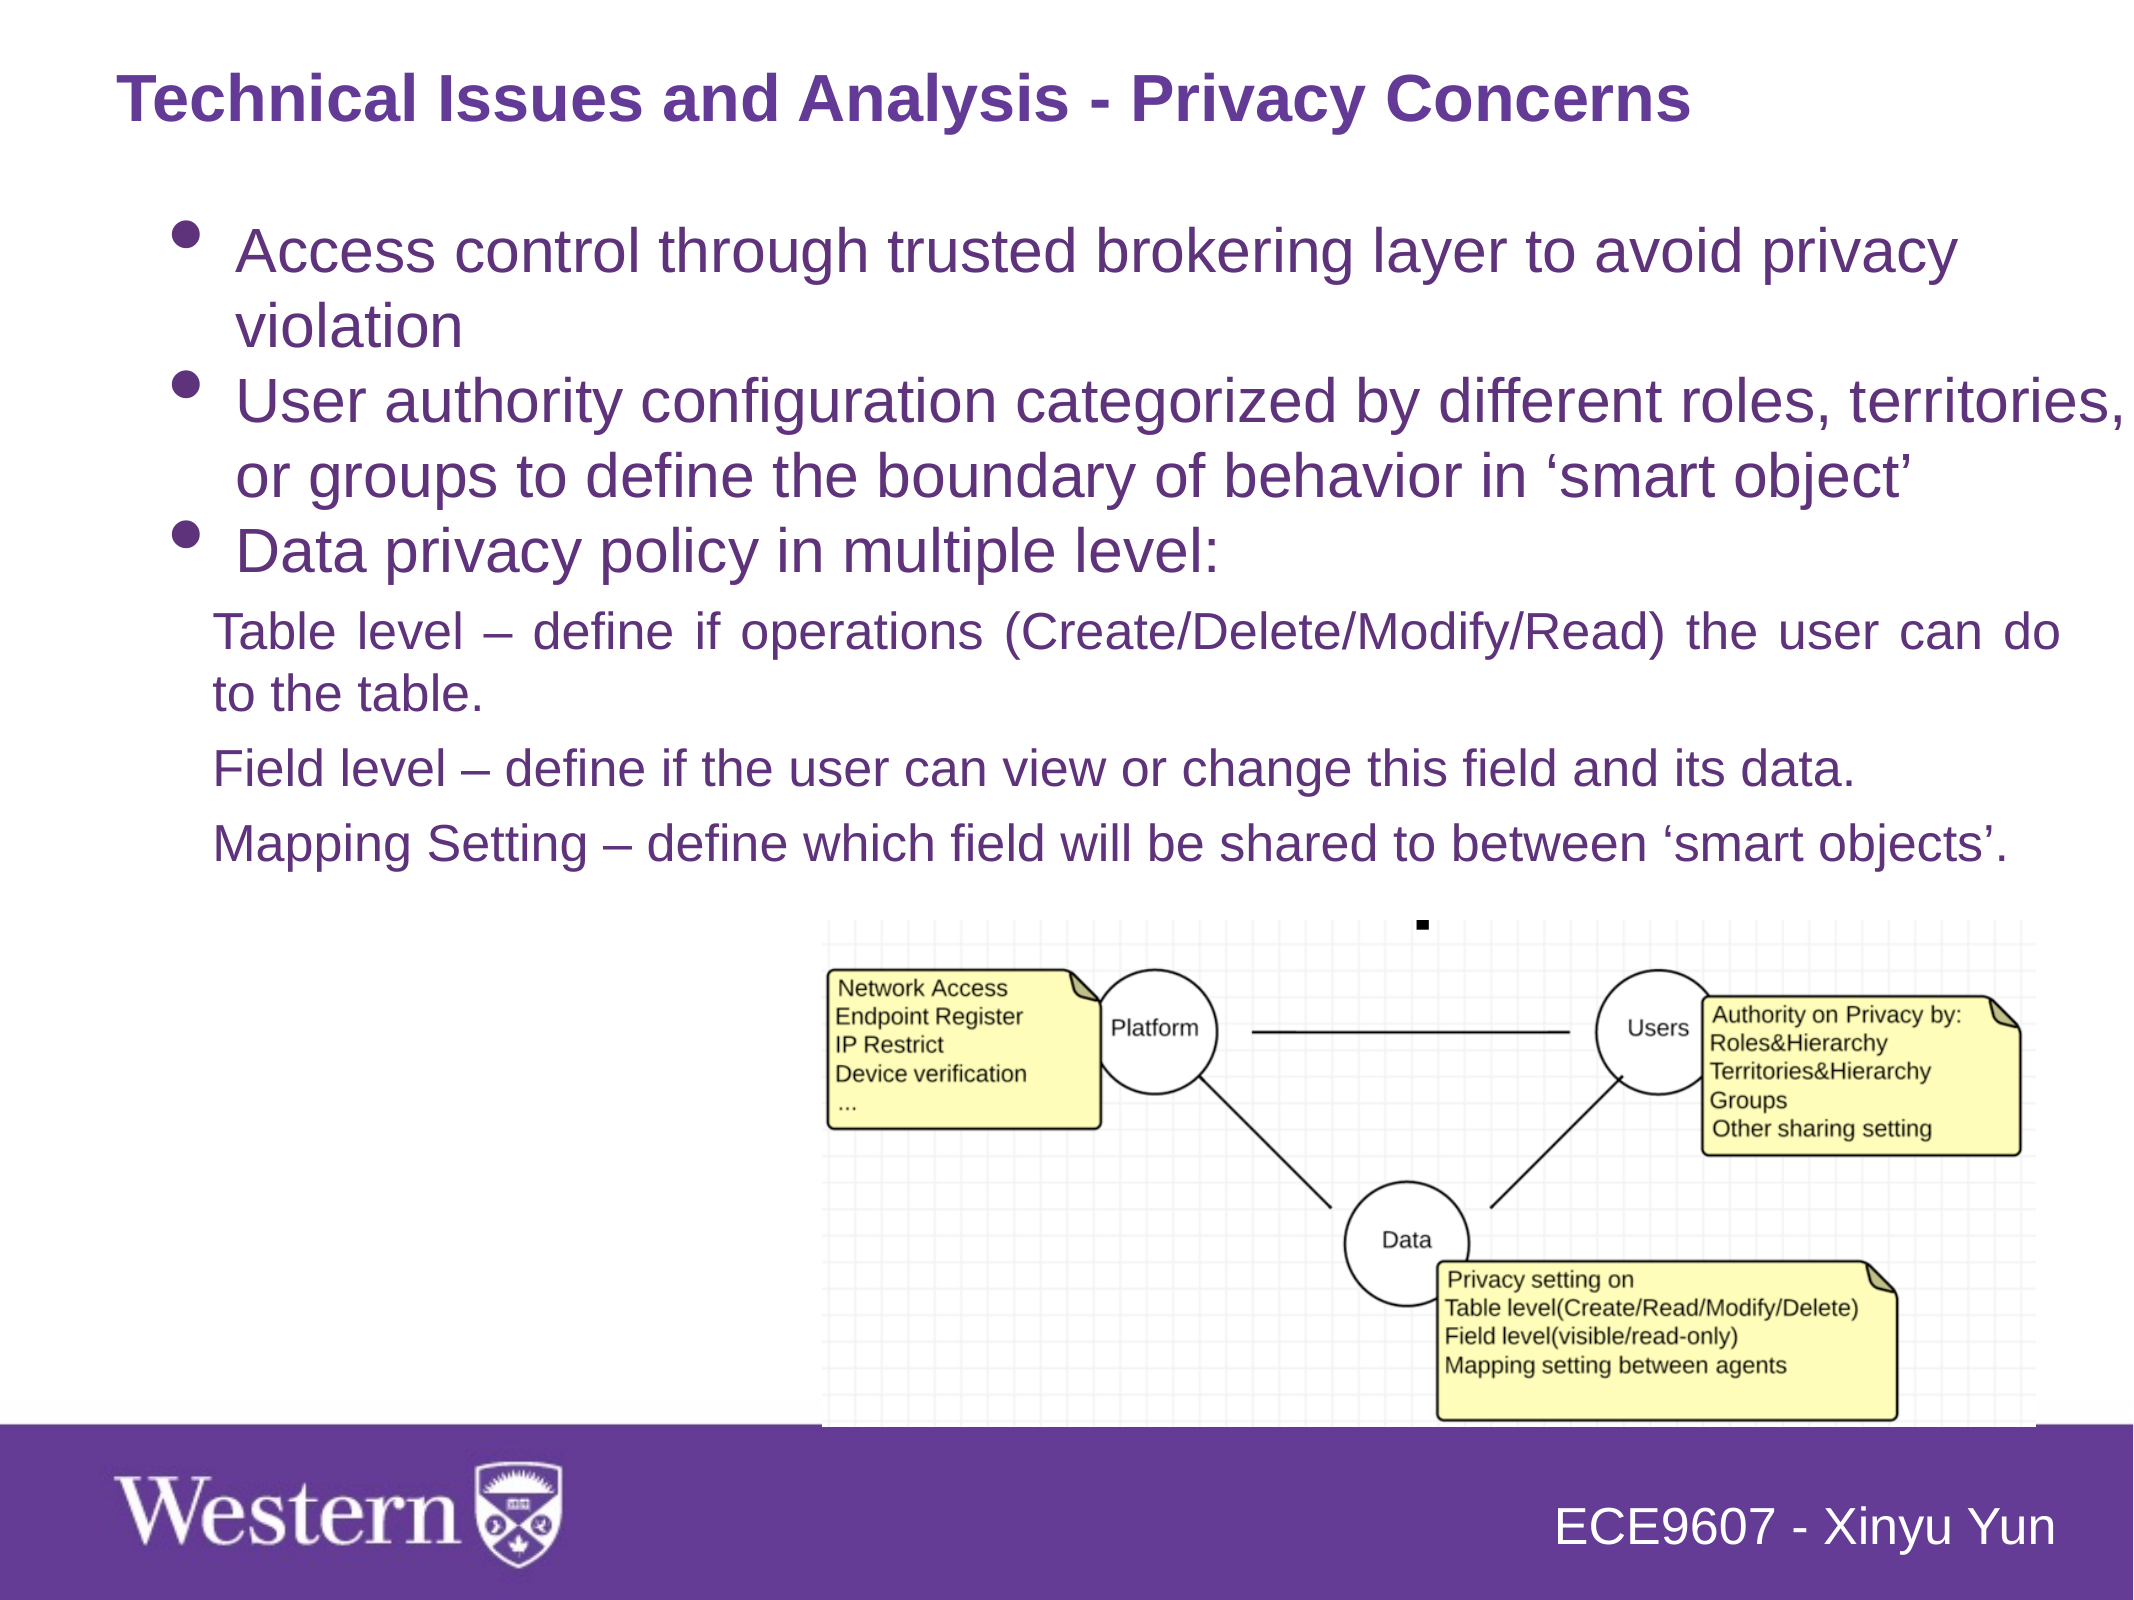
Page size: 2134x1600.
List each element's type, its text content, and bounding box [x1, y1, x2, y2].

text_box ECE9607 - Xinyu Yun [1454, 1484, 2065, 1564]
picture [0, 0, 2134, 1600]
text_box Technical Issues and Analysis - Privacy Concerns Access control through trusted brokering layer to avoid privacy violation User authority configuration categorized by different roles, territories, or groups to define the boundary of behavior in ‘smart object’ Data privacy policy in multiple level: Table level – define if operations (Create/Delete/Modify/Read) the user can do to the table. Field level – define if the user can view or change this field and its data. Mapping Setting – define which field will be shared to between ‘smart objects’. [116, 54, 2134, 1093]
